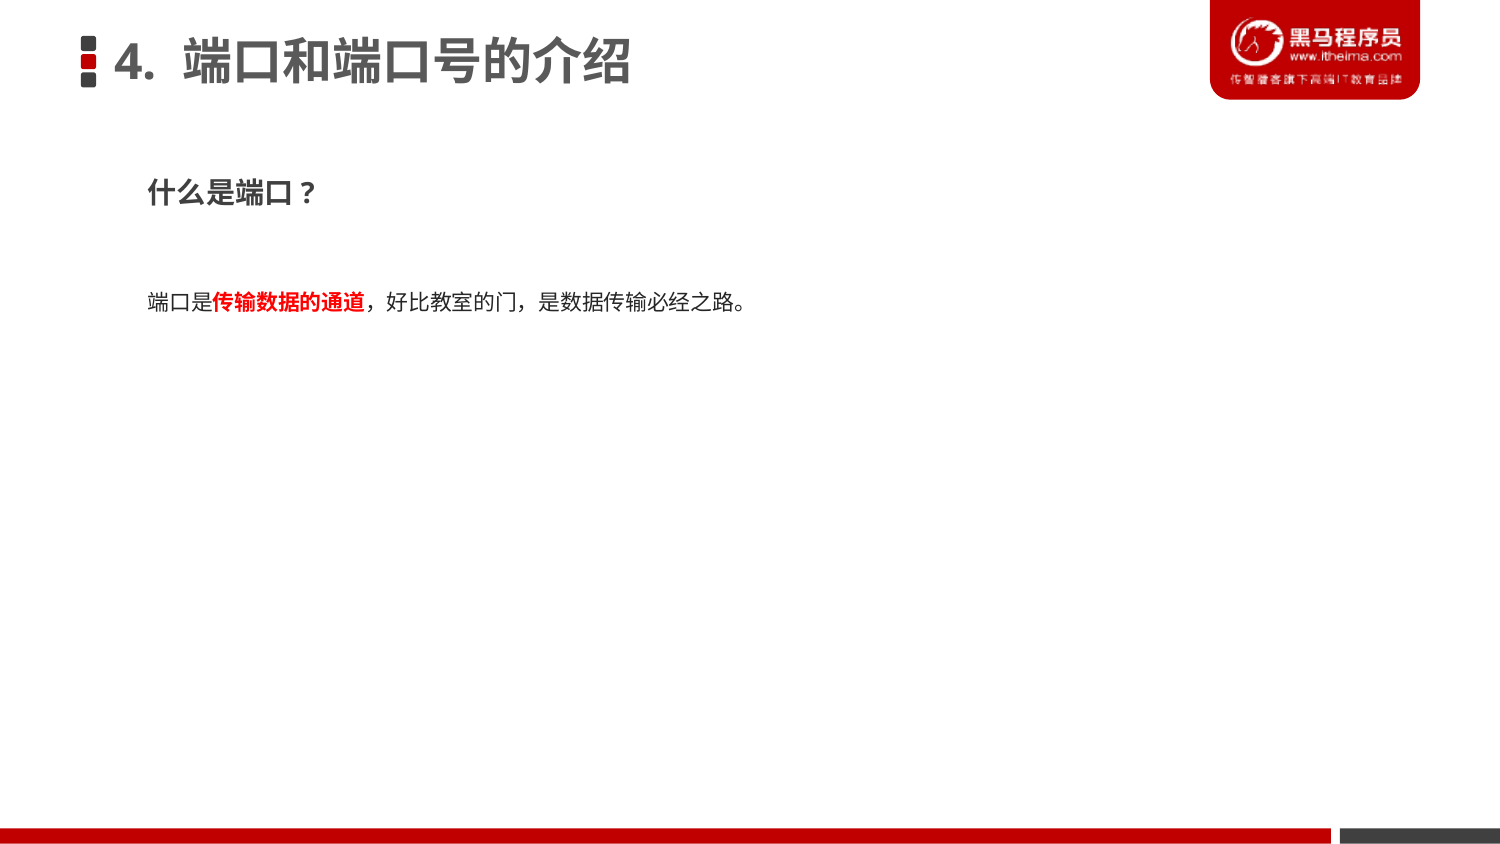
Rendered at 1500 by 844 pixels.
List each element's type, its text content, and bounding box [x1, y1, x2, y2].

text_box 4. 端口和端口号的介绍 [103, 0, 987, 130]
picture [1212, 8, 1421, 94]
text_box 端口是传输数据的通道，好比教室的门，是数据传输必经之路。 [132, 268, 783, 323]
text_box 什么是端口? [132, 149, 1424, 217]
